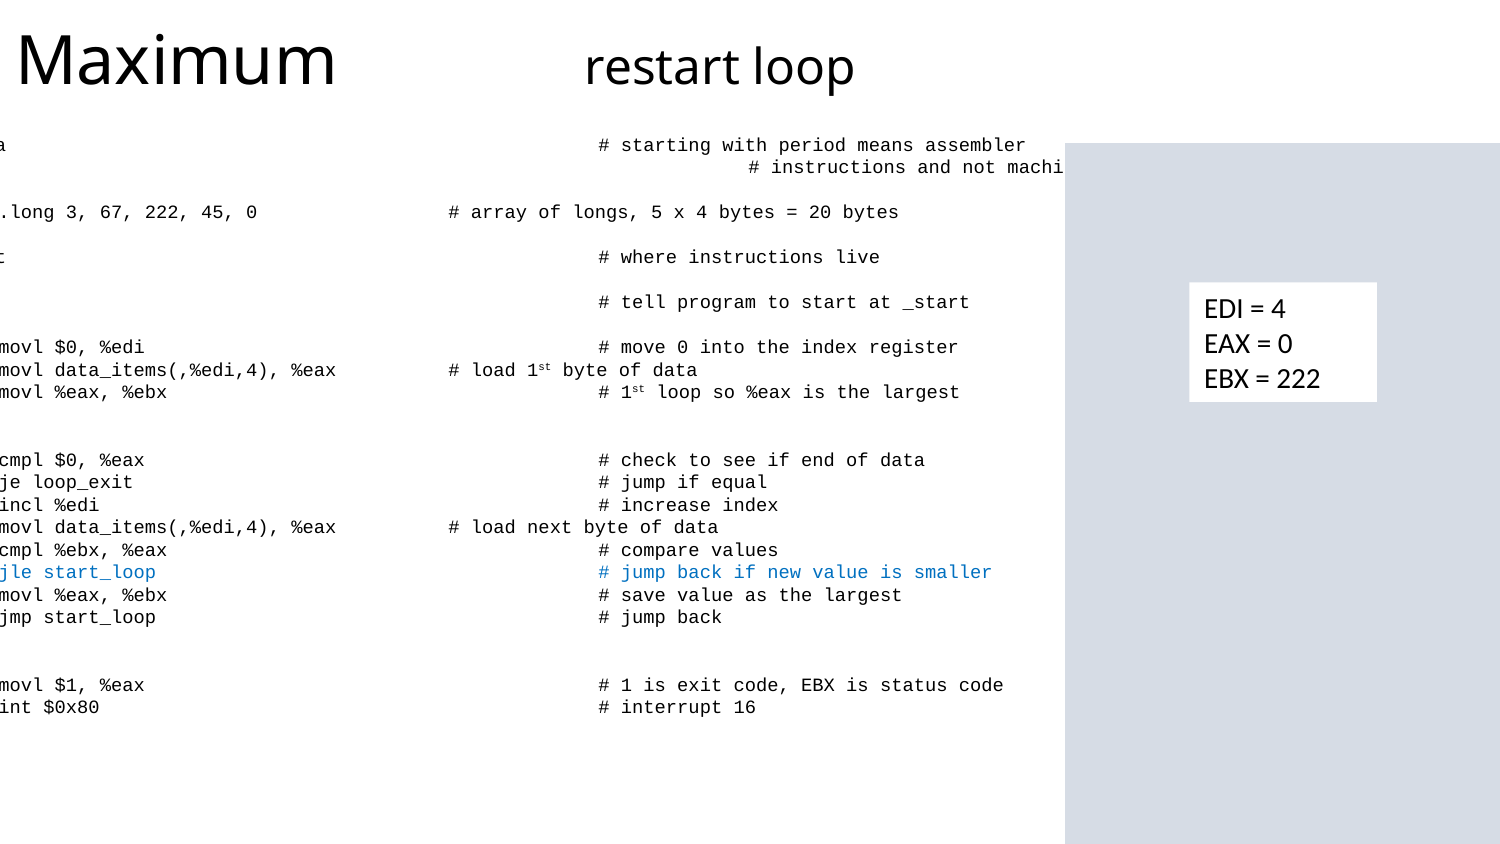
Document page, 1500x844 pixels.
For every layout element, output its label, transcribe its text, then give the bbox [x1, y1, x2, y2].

text_box EDI = 4 EAX = 0 EBX = 222 [1189, 282, 1377, 402]
text_box [1065, 143, 1500, 844]
title Maximum restart loop [0, 0, 1500, 143]
text_box .section .data # starting with period means assembler # instructions and not machine code data_items: .long 3, 67, 222, 45, 0 # array of longs, 5 x 4 bytes = 20 bytes .section .text # where instructions live .globl _start # tell program to start at _start _start: movl $0, %edi # move 0 into the index register movl data_items(,%edi,4), %eax # load 1st byte of data movl %eax, %ebx # 1st loop so %eax is the largest start_loop: cmpl $0, %eax # check to see if end of data je loop_exit # jump if equal incl %edi # increase index movl data_items(,%edi,4), %eax # load next byte of data cmpl %ebx, %eax # compare values jle start_loop # jump back if new value is smaller movl %eax, %ebx # save value as the largest jmp start_loop # jump back loop_exit: movl $1, %eax # 1 is exit code, EBX is status code int $0x80 # interrupt 16 [0, 124, 1157, 725]
